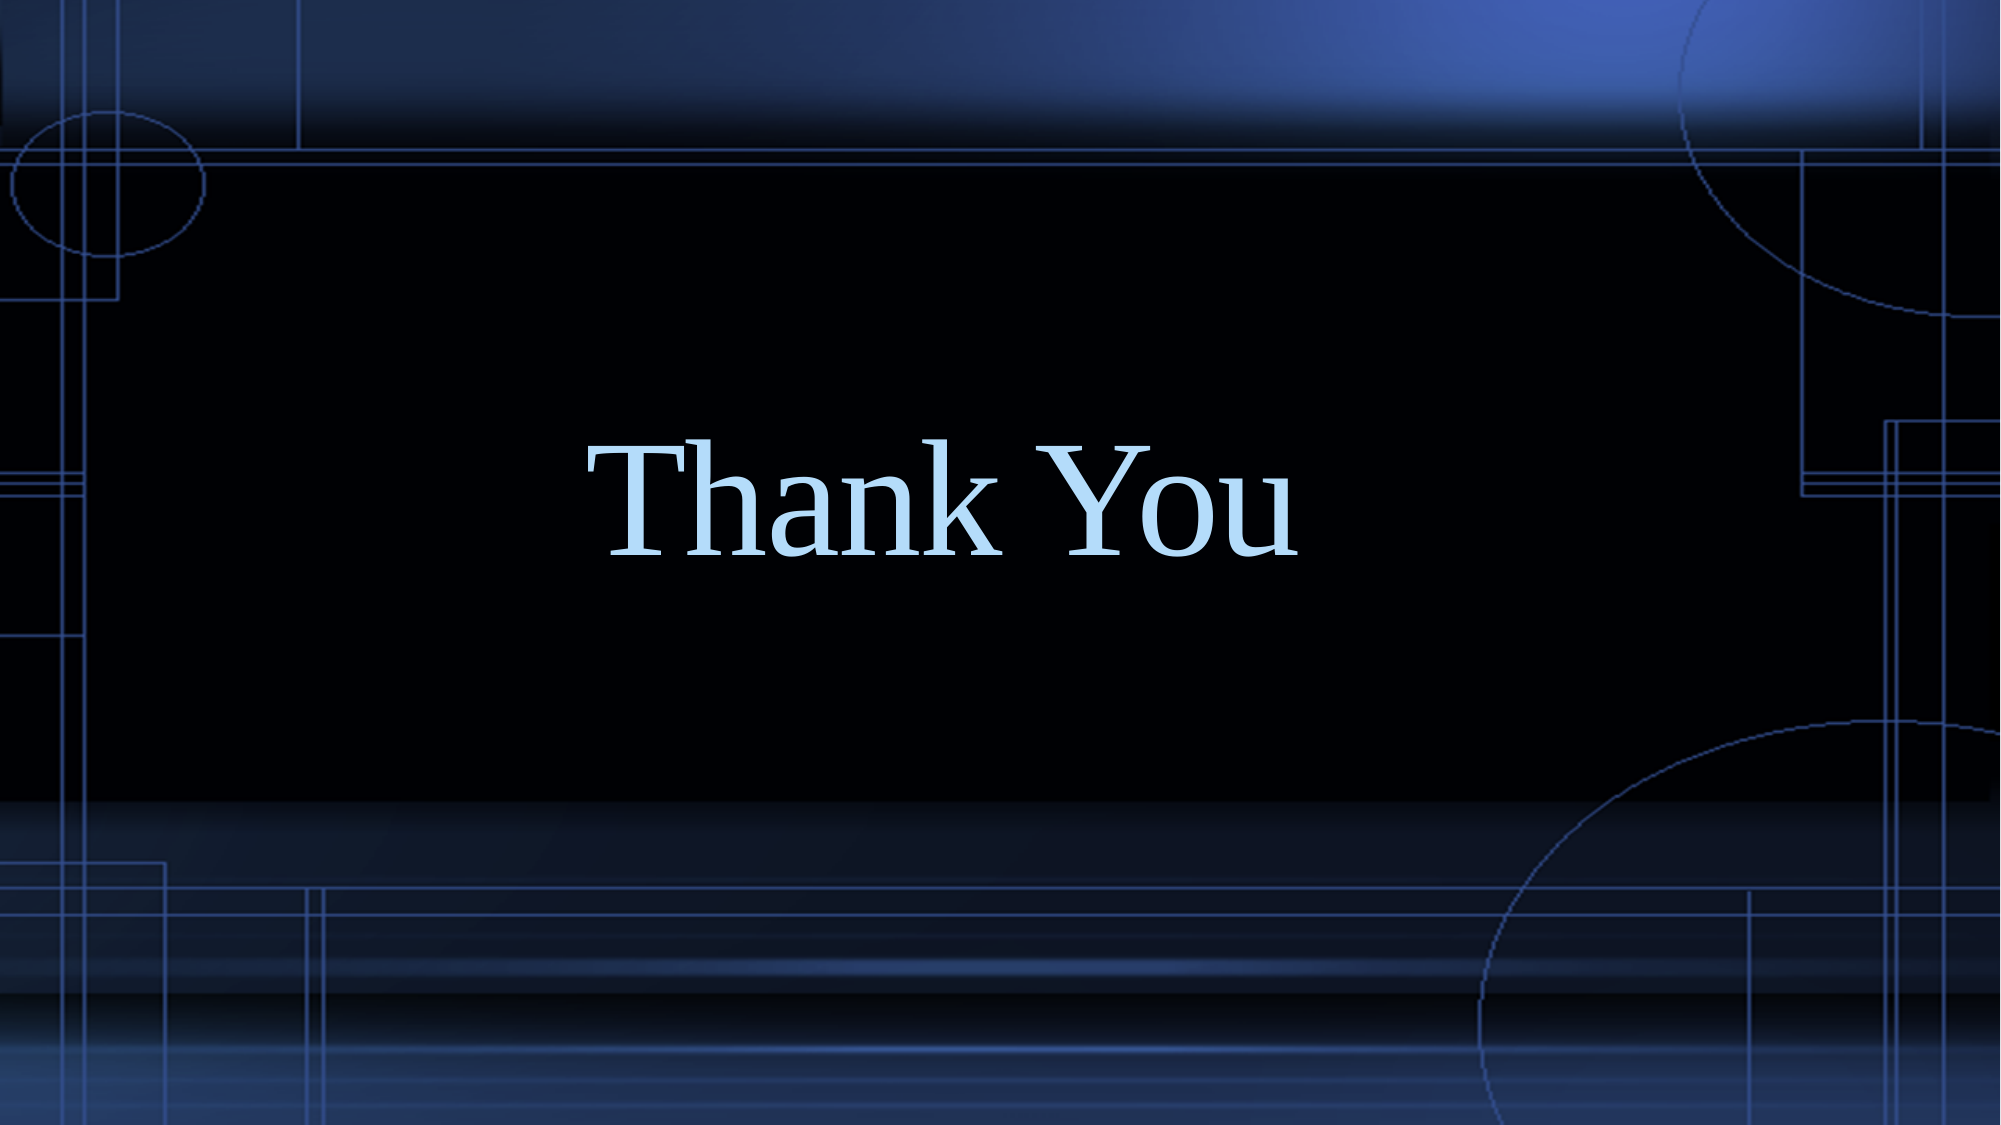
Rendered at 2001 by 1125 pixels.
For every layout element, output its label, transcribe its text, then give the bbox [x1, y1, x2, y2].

title Thank You [93, 381, 1794, 814]
picture [0, 0, 2001, 1125]
